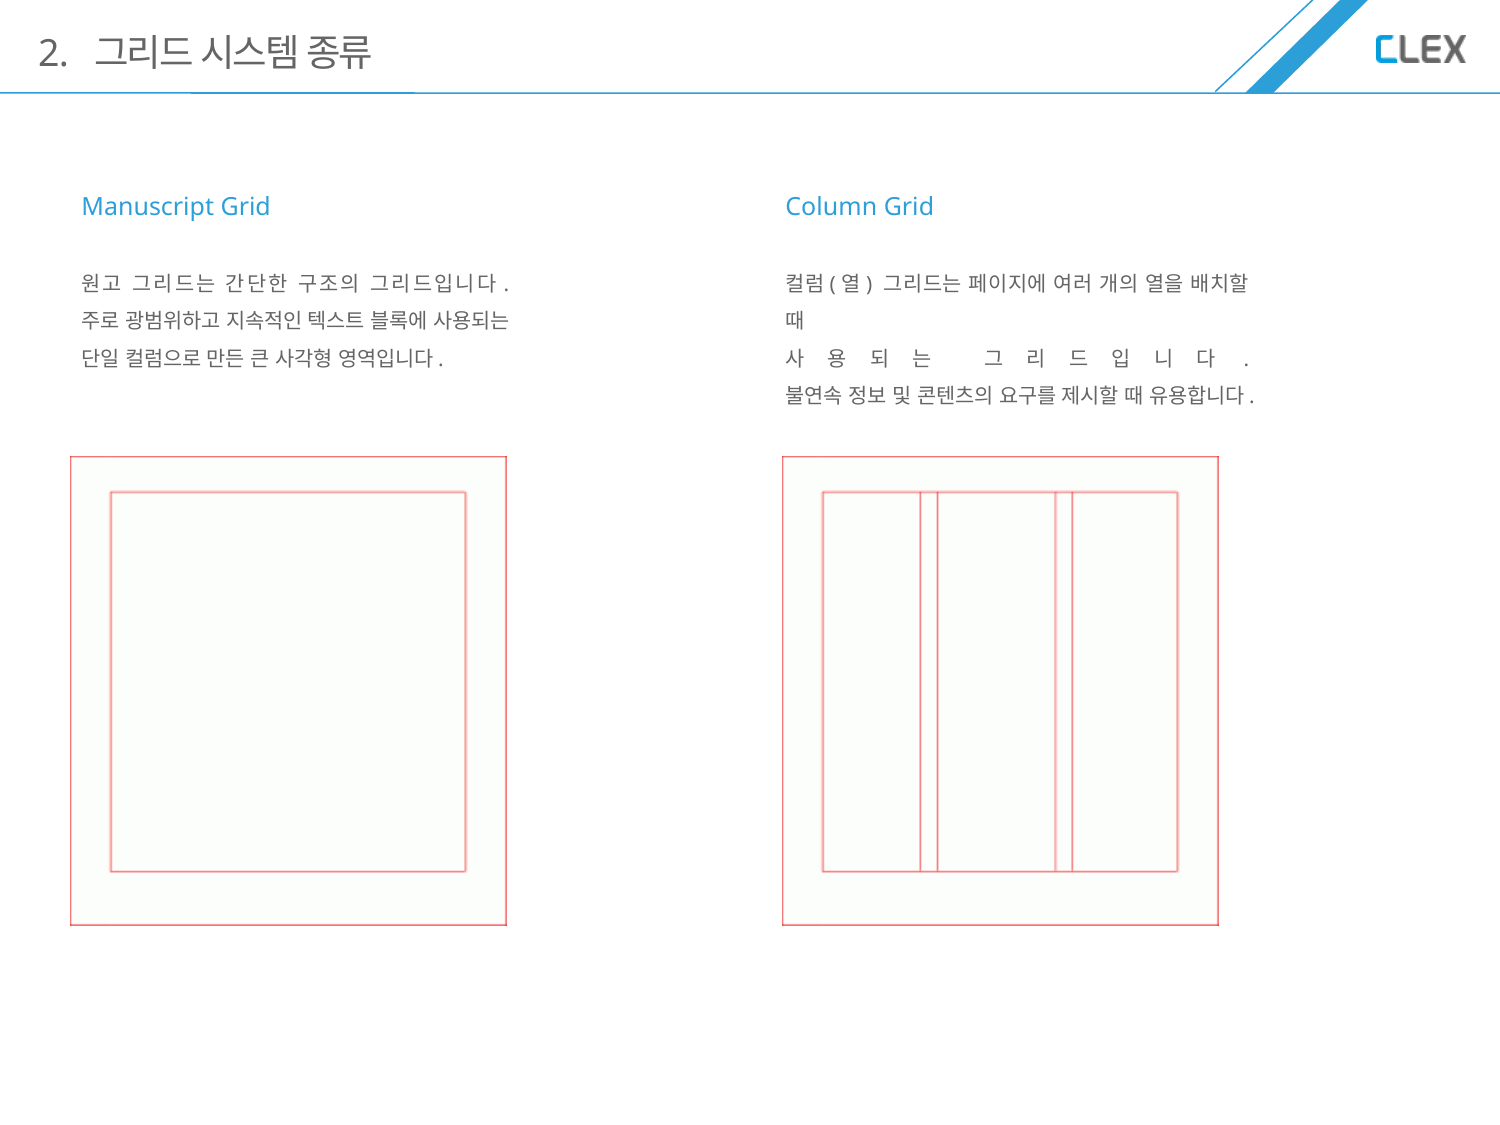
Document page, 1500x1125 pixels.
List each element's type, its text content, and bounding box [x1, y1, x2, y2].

title 그리드 시스템 종류 [23, 21, 1216, 83]
picture [70, 456, 507, 926]
picture [782, 456, 1219, 926]
text_box Manuscript Grid 원고 그리드는 간단한 구조의 그리드입니다. 주로 광범위하고 지속적인 텍스트 블록에 사용되는 단일 컬럼으로 만든 큰 사각형 영역입니다. [66, 175, 524, 379]
picture [1381, 35, 1466, 63]
text_box Column Grid 컬럼(열) 그리드는 페이지에 여러 개의 열을 배치할 때 사용되는 그리드입니다. 불연속 정보 및 콘텐츠의 요구를 제시할 때 유용합니다. [770, 175, 1264, 379]
